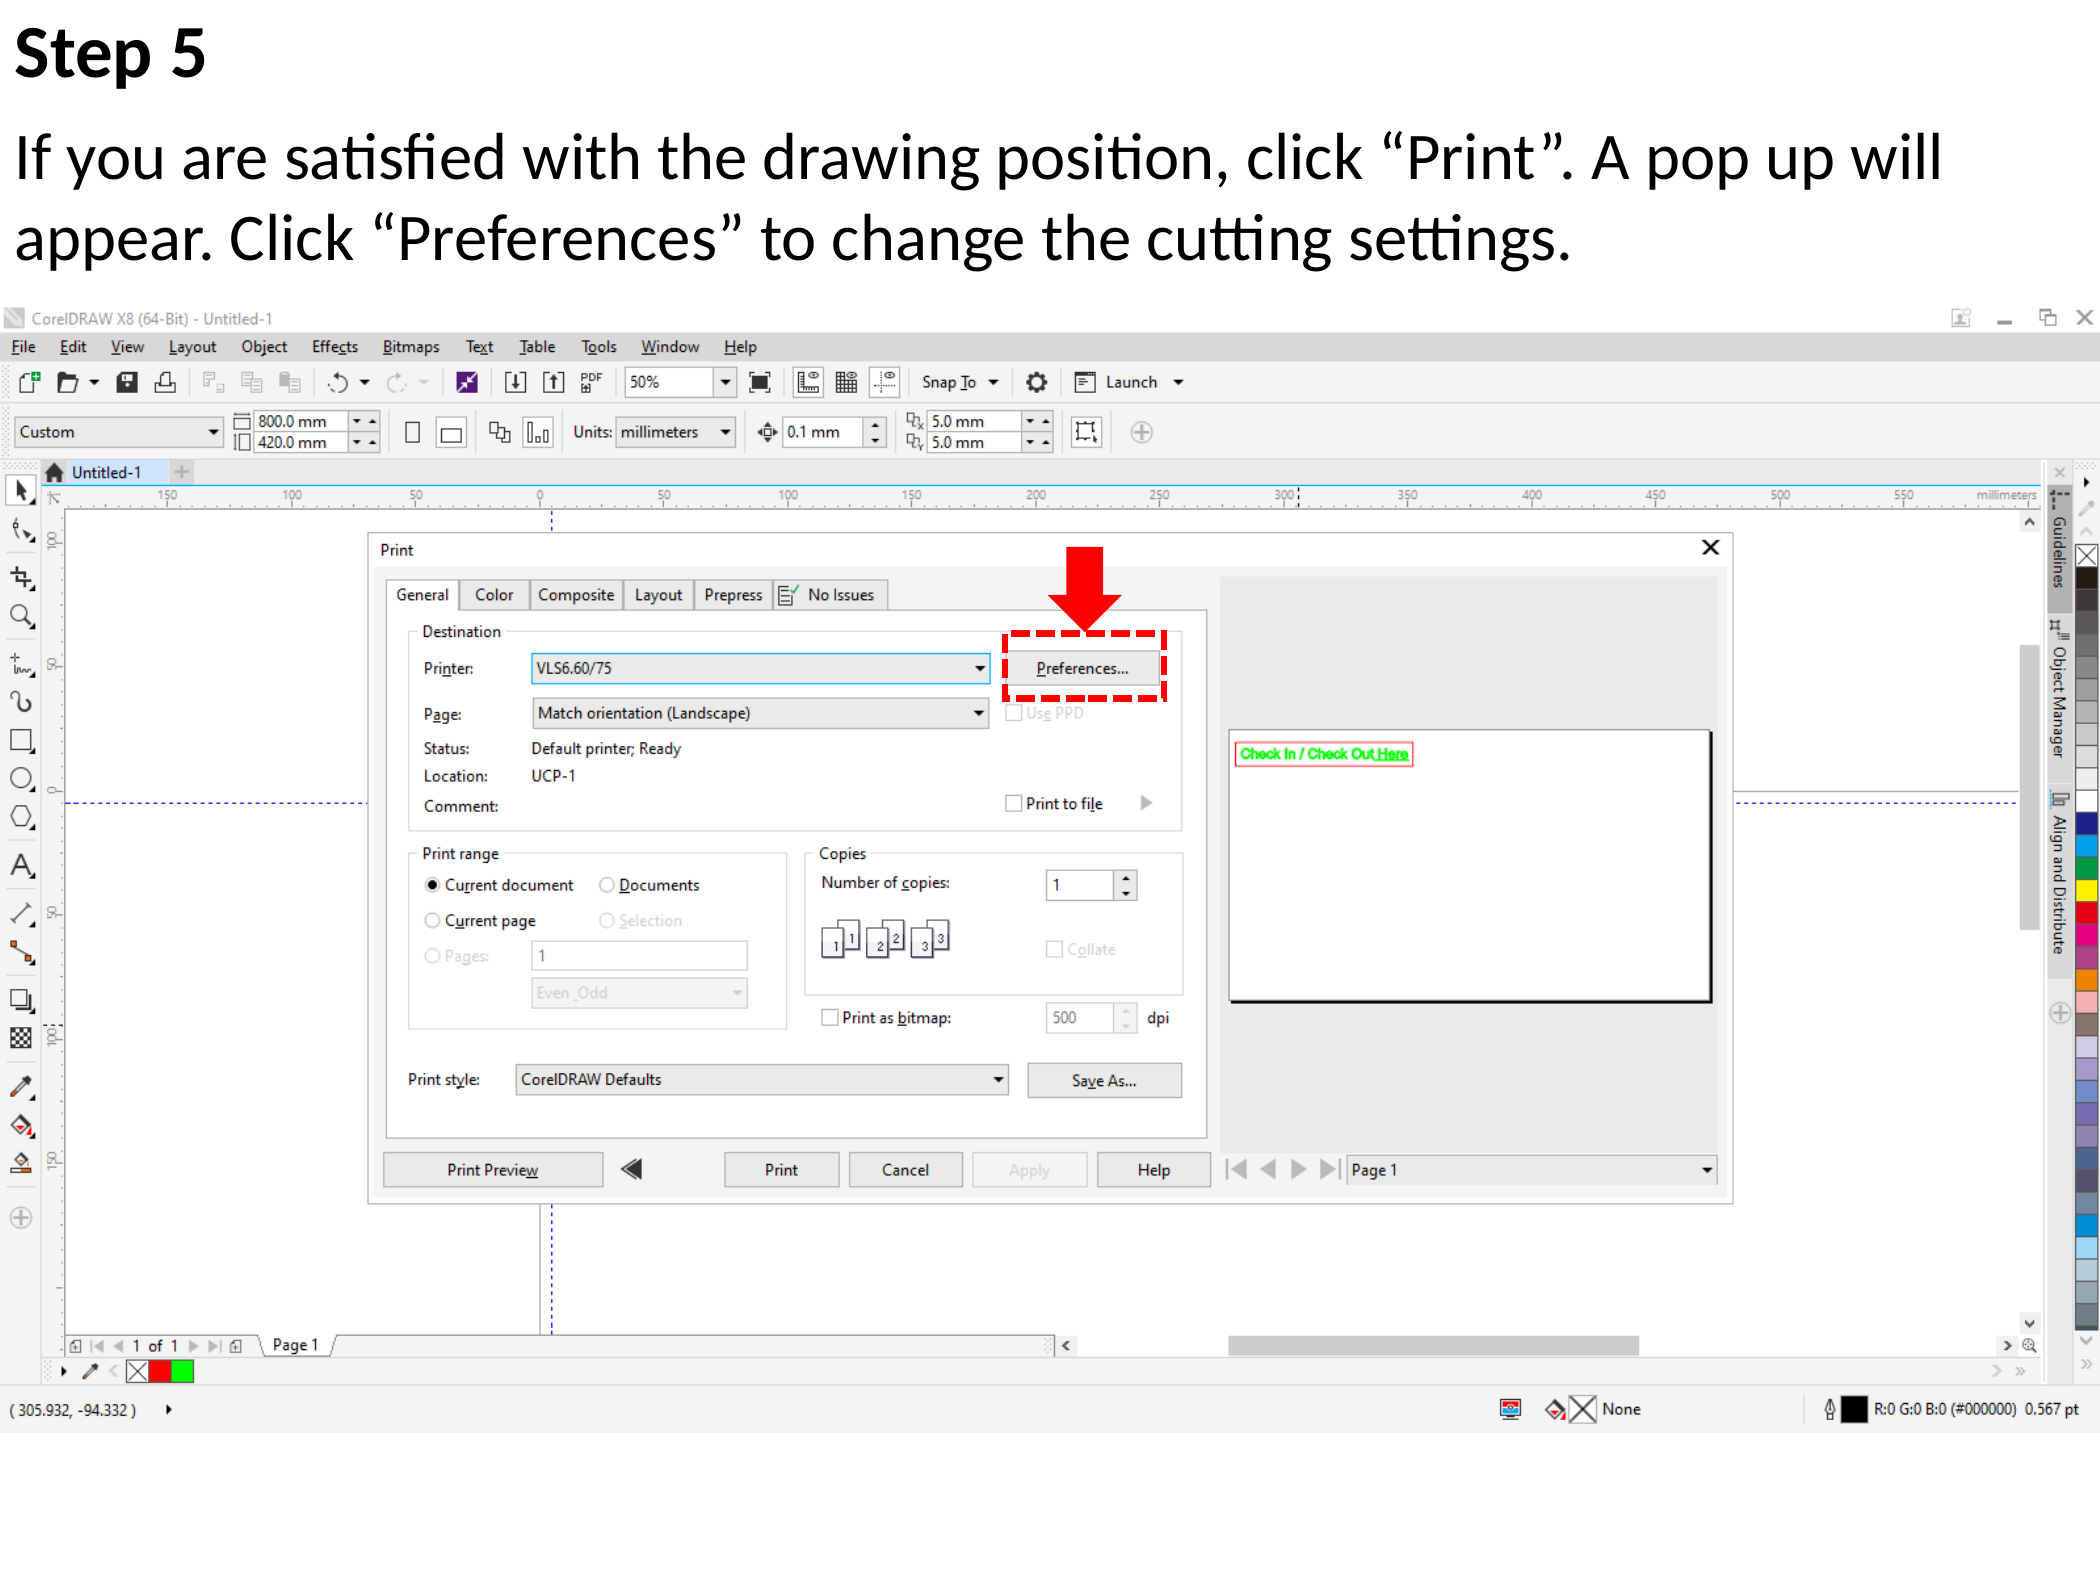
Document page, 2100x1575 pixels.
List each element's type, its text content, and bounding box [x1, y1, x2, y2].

text_box If you are satisfied with the drawing position, click “Print”. A pop up will appear. Click “Preferences” to change the cutting settings. [0, 105, 2100, 281]
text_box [0, 305, 2100, 1433]
text_box Step 5 [0, 0, 922, 101]
